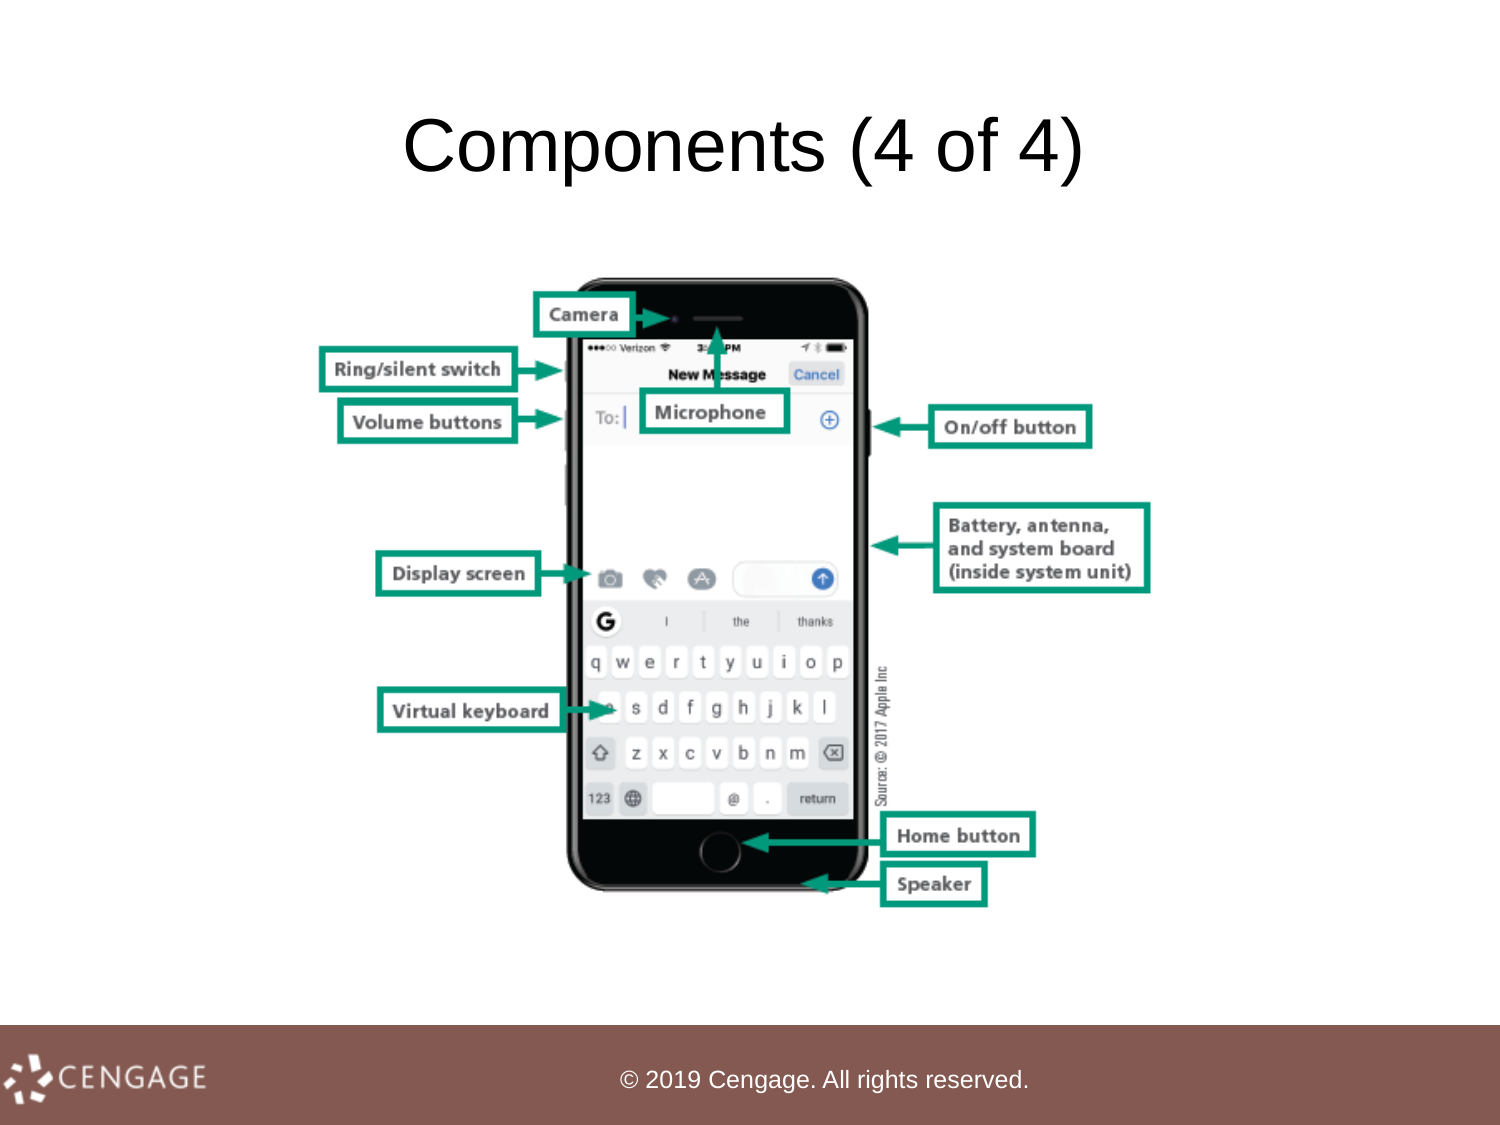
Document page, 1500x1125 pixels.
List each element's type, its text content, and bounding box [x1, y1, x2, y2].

title Components (4 of 4) [85, 58, 1403, 224]
picture [0, 1051, 211, 1106]
picture [305, 235, 1194, 985]
